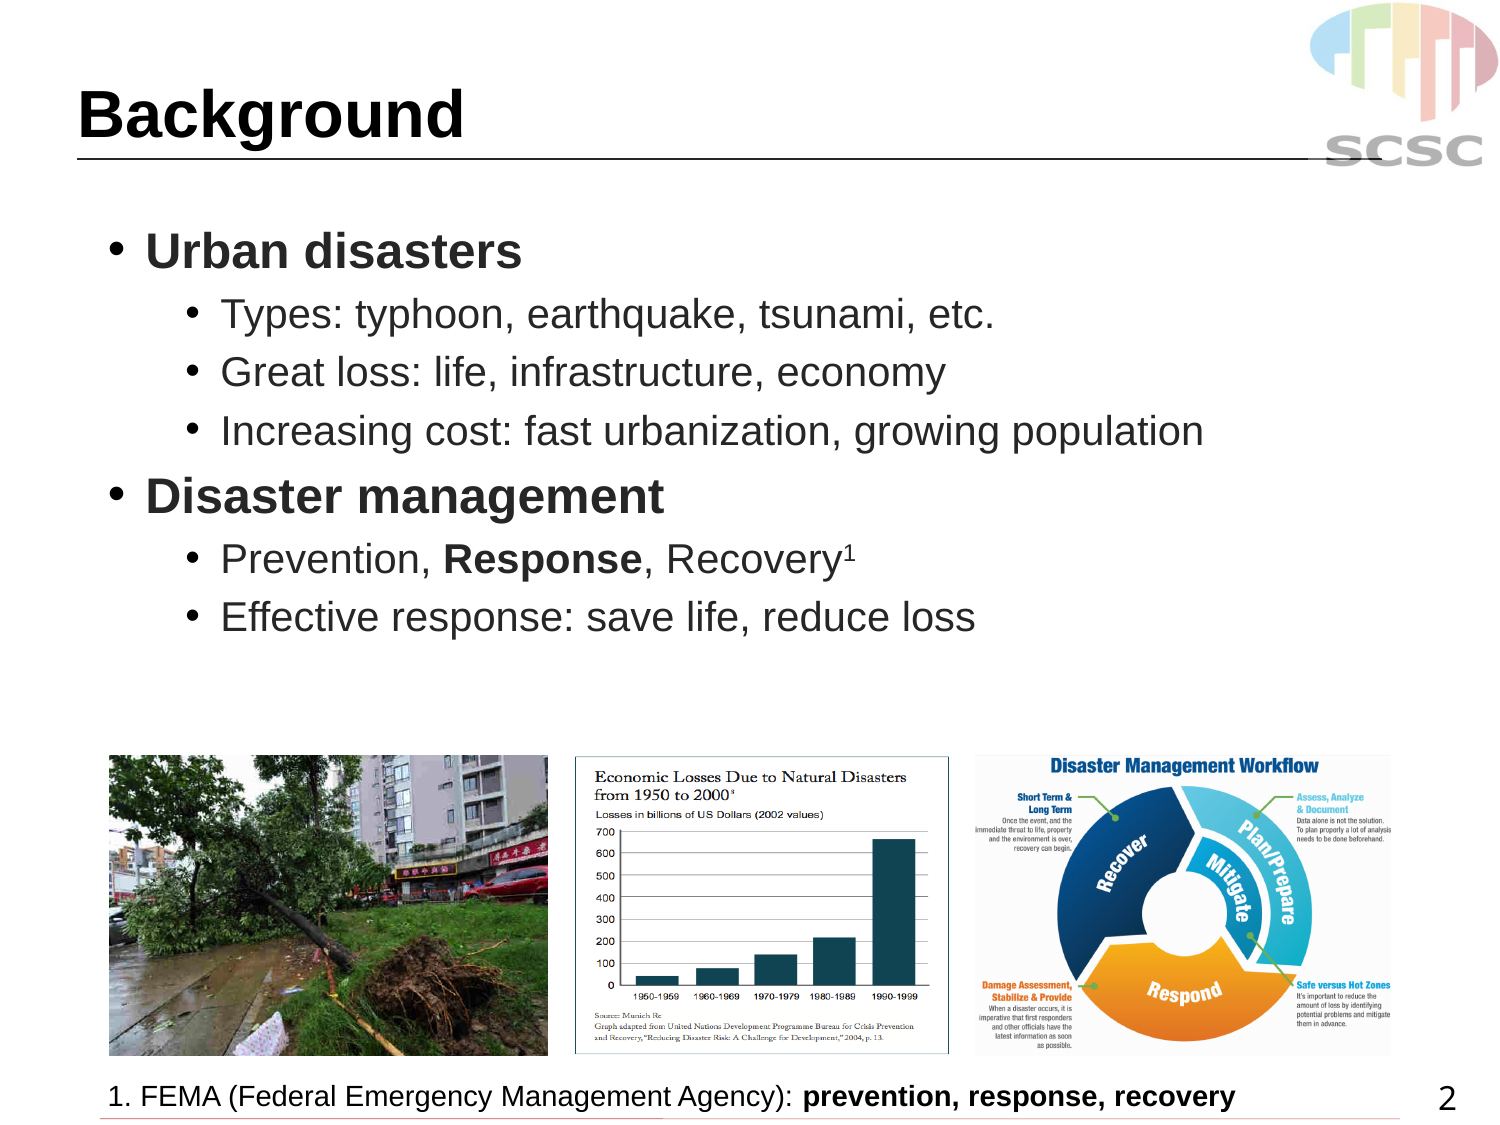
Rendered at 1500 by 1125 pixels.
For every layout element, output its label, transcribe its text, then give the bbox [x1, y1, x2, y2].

list Urban disasters Types: typhoon, earthquake, tsunami, etc. Great loss: life, infrastructure, economy Increasing cost: fast urbanization, growing population Disaster management Prevention, Response, Recovery1 Effective response: save life, reduce loss [92, 210, 1438, 1079]
title Background [62, 50, 1375, 159]
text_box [108, 755, 1392, 1056]
text_box 1. FEMA (Federal Emergency Management Agency): prevention, response, recovery [92, 1070, 1406, 1120]
